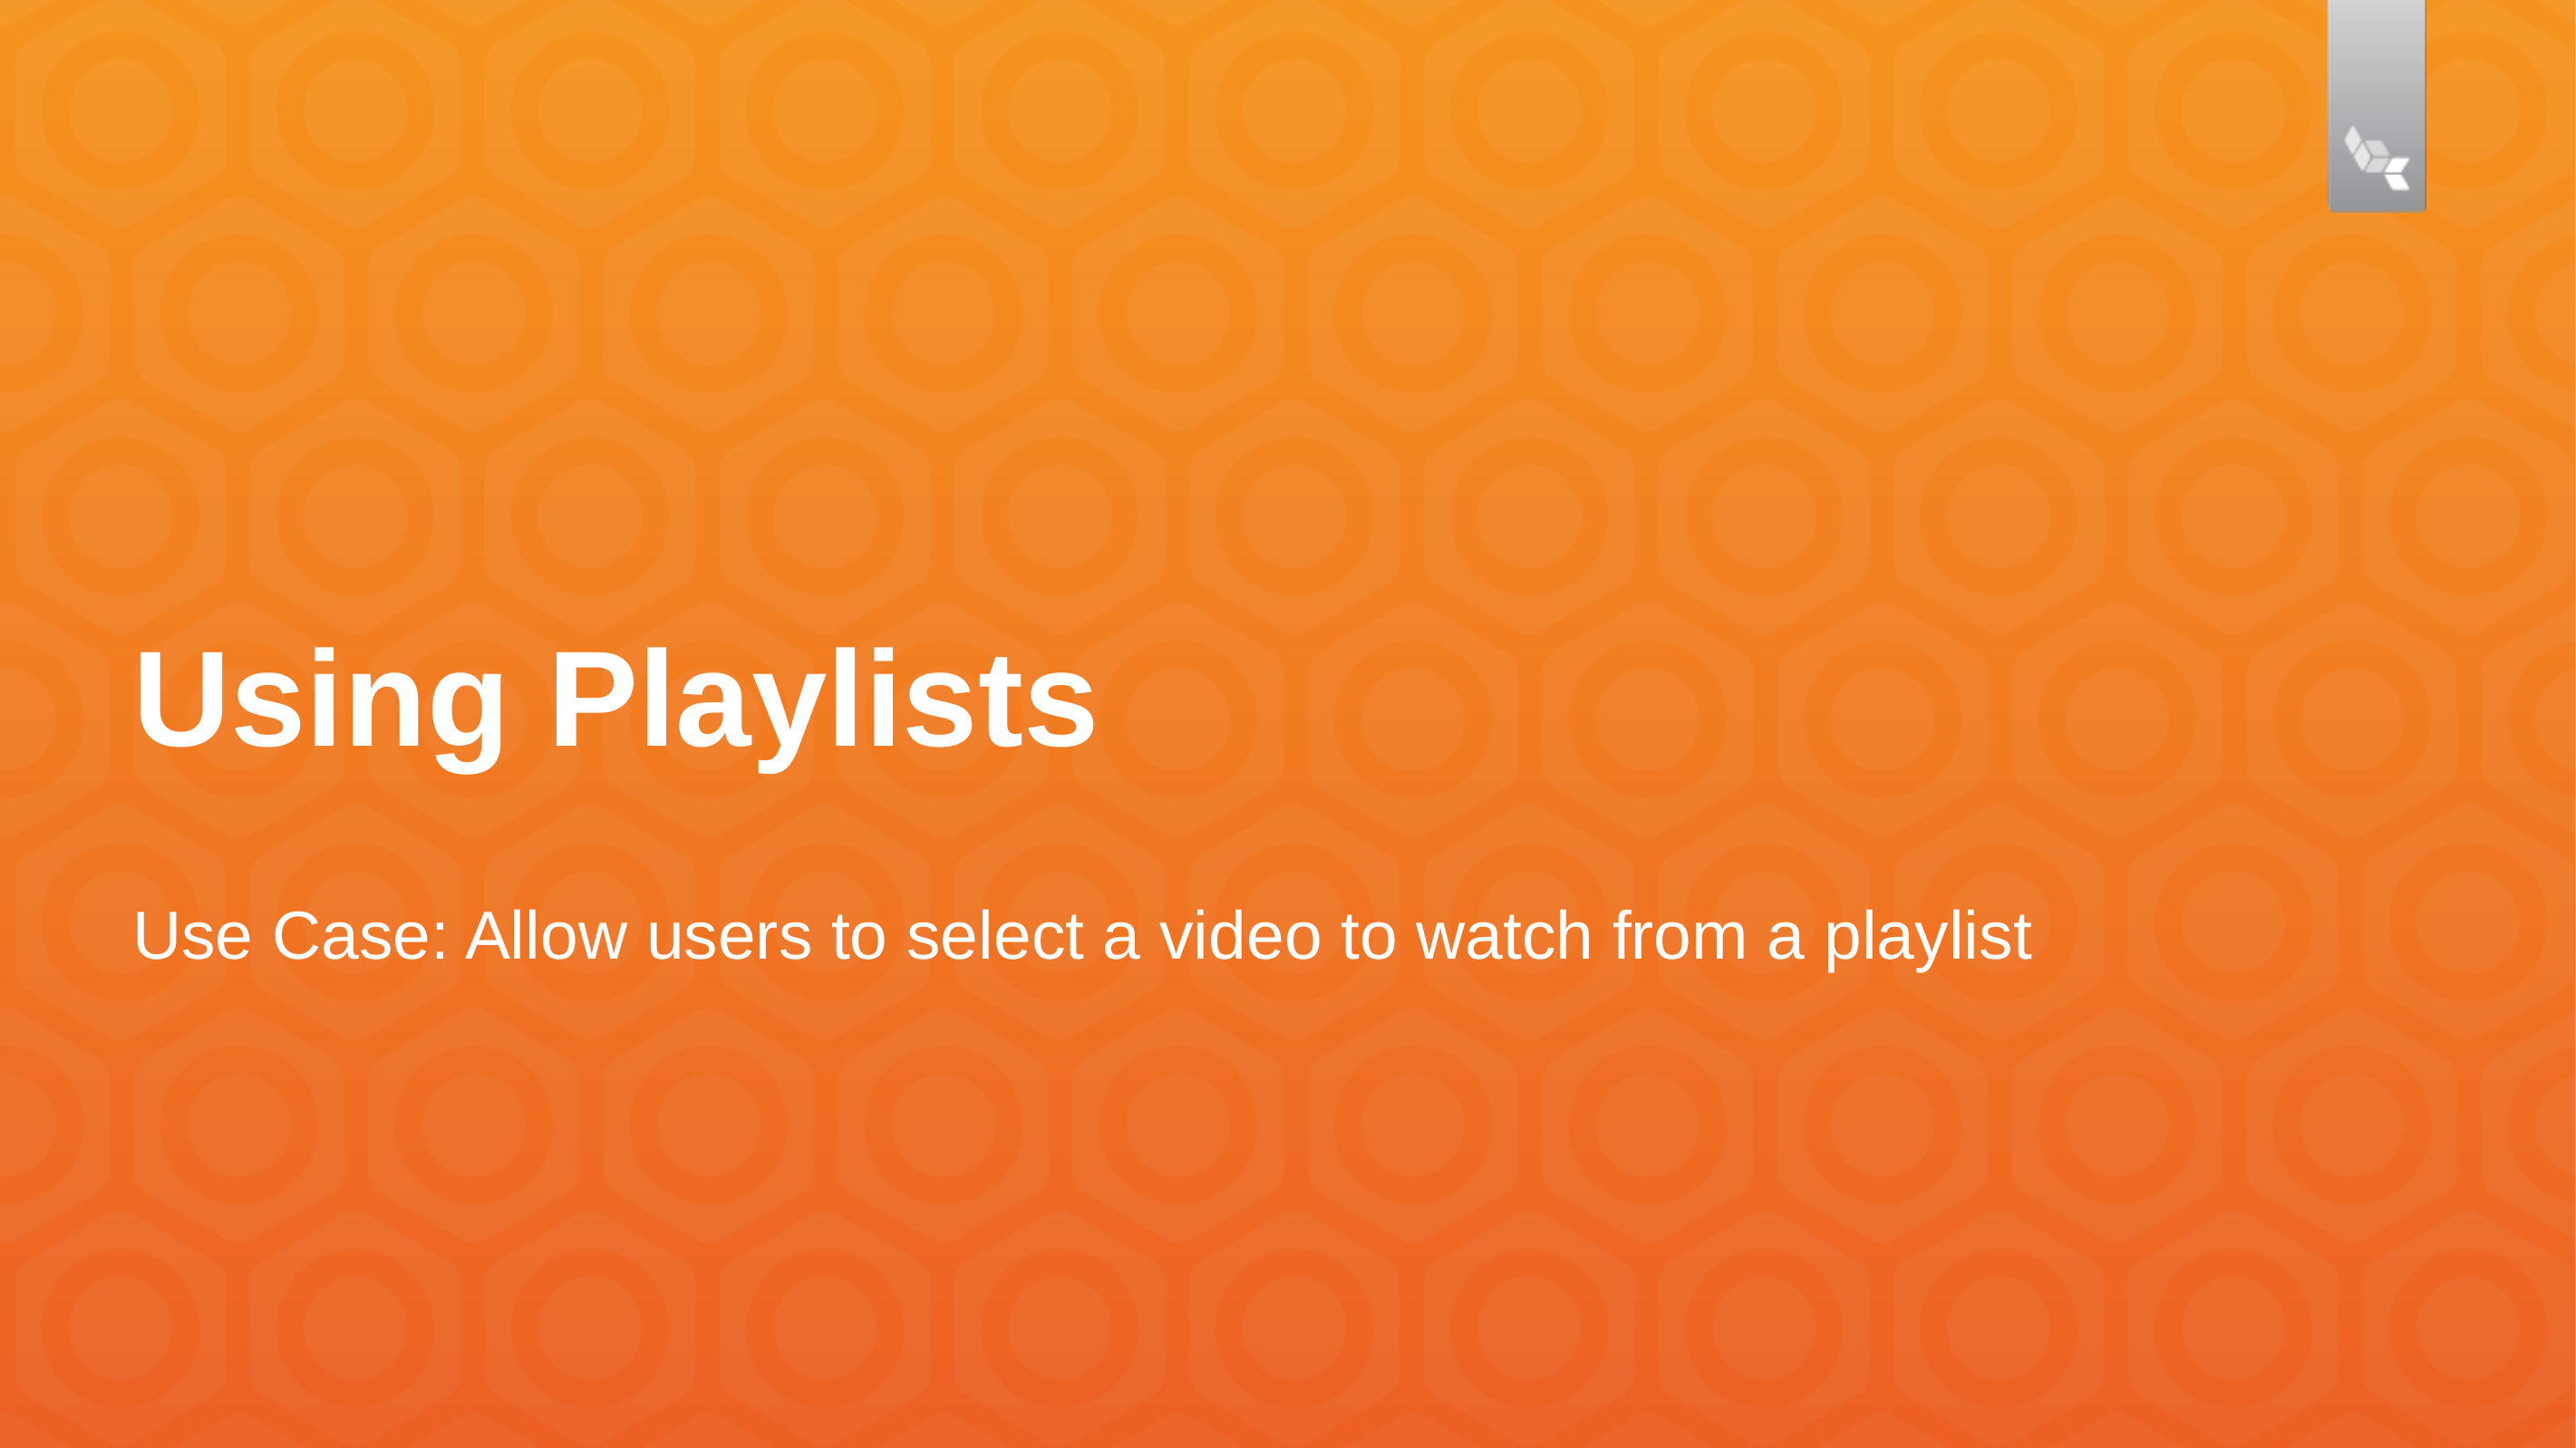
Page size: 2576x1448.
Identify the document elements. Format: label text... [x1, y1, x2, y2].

list Use Case: Allow users to select a video to watch from a playlist [125, 779, 2420, 1360]
title Using Playlists [125, 222, 2183, 779]
picture [0, 0, 2576, 1448]
